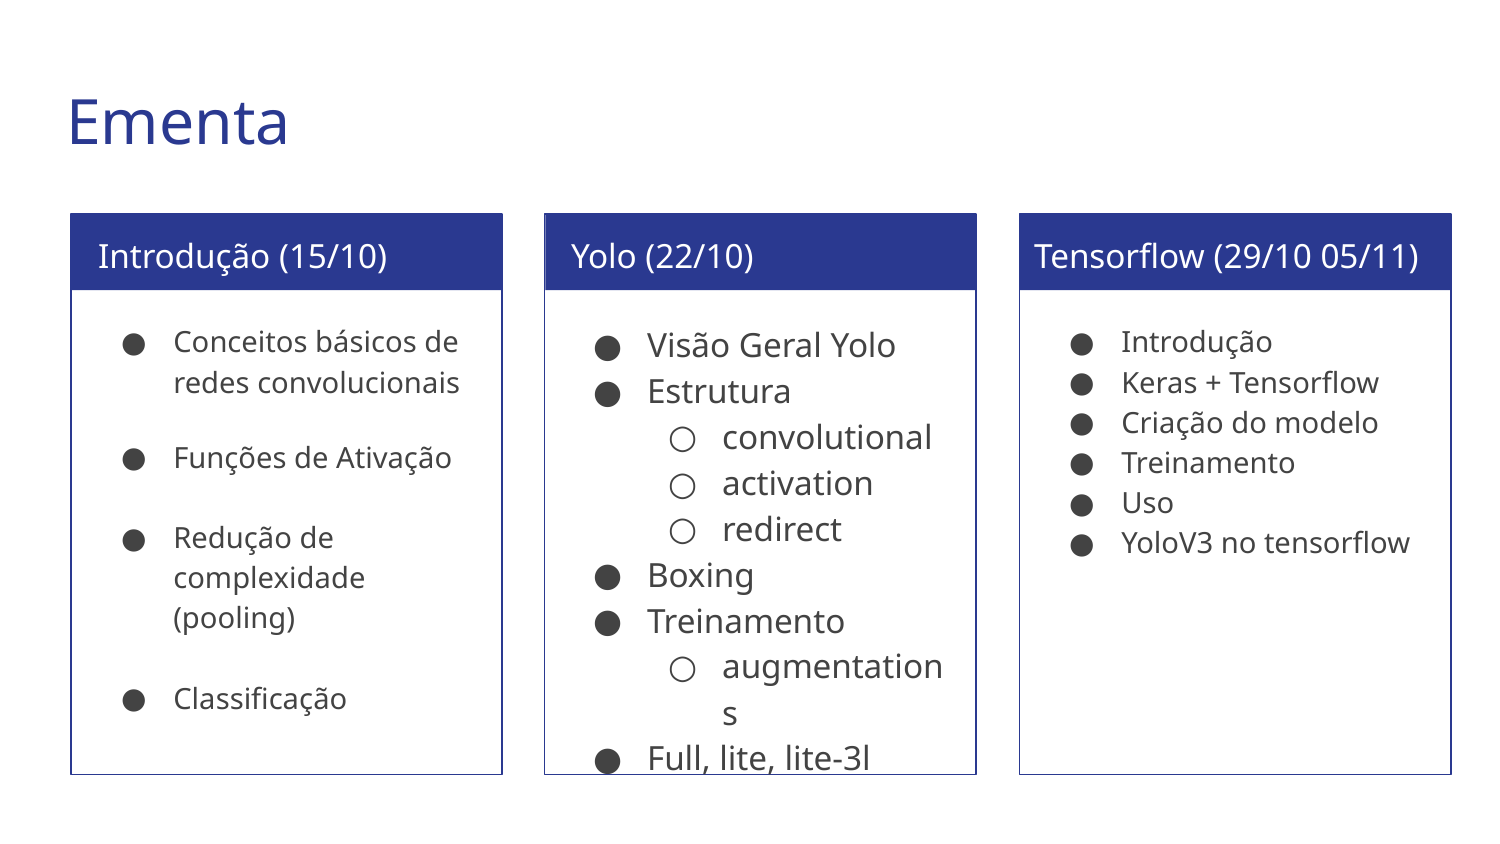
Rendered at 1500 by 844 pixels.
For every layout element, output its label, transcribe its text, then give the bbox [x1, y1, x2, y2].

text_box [544, 213, 977, 775]
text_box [1018, 213, 1452, 775]
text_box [70, 213, 503, 775]
title Ementa [51, 67, 1449, 167]
